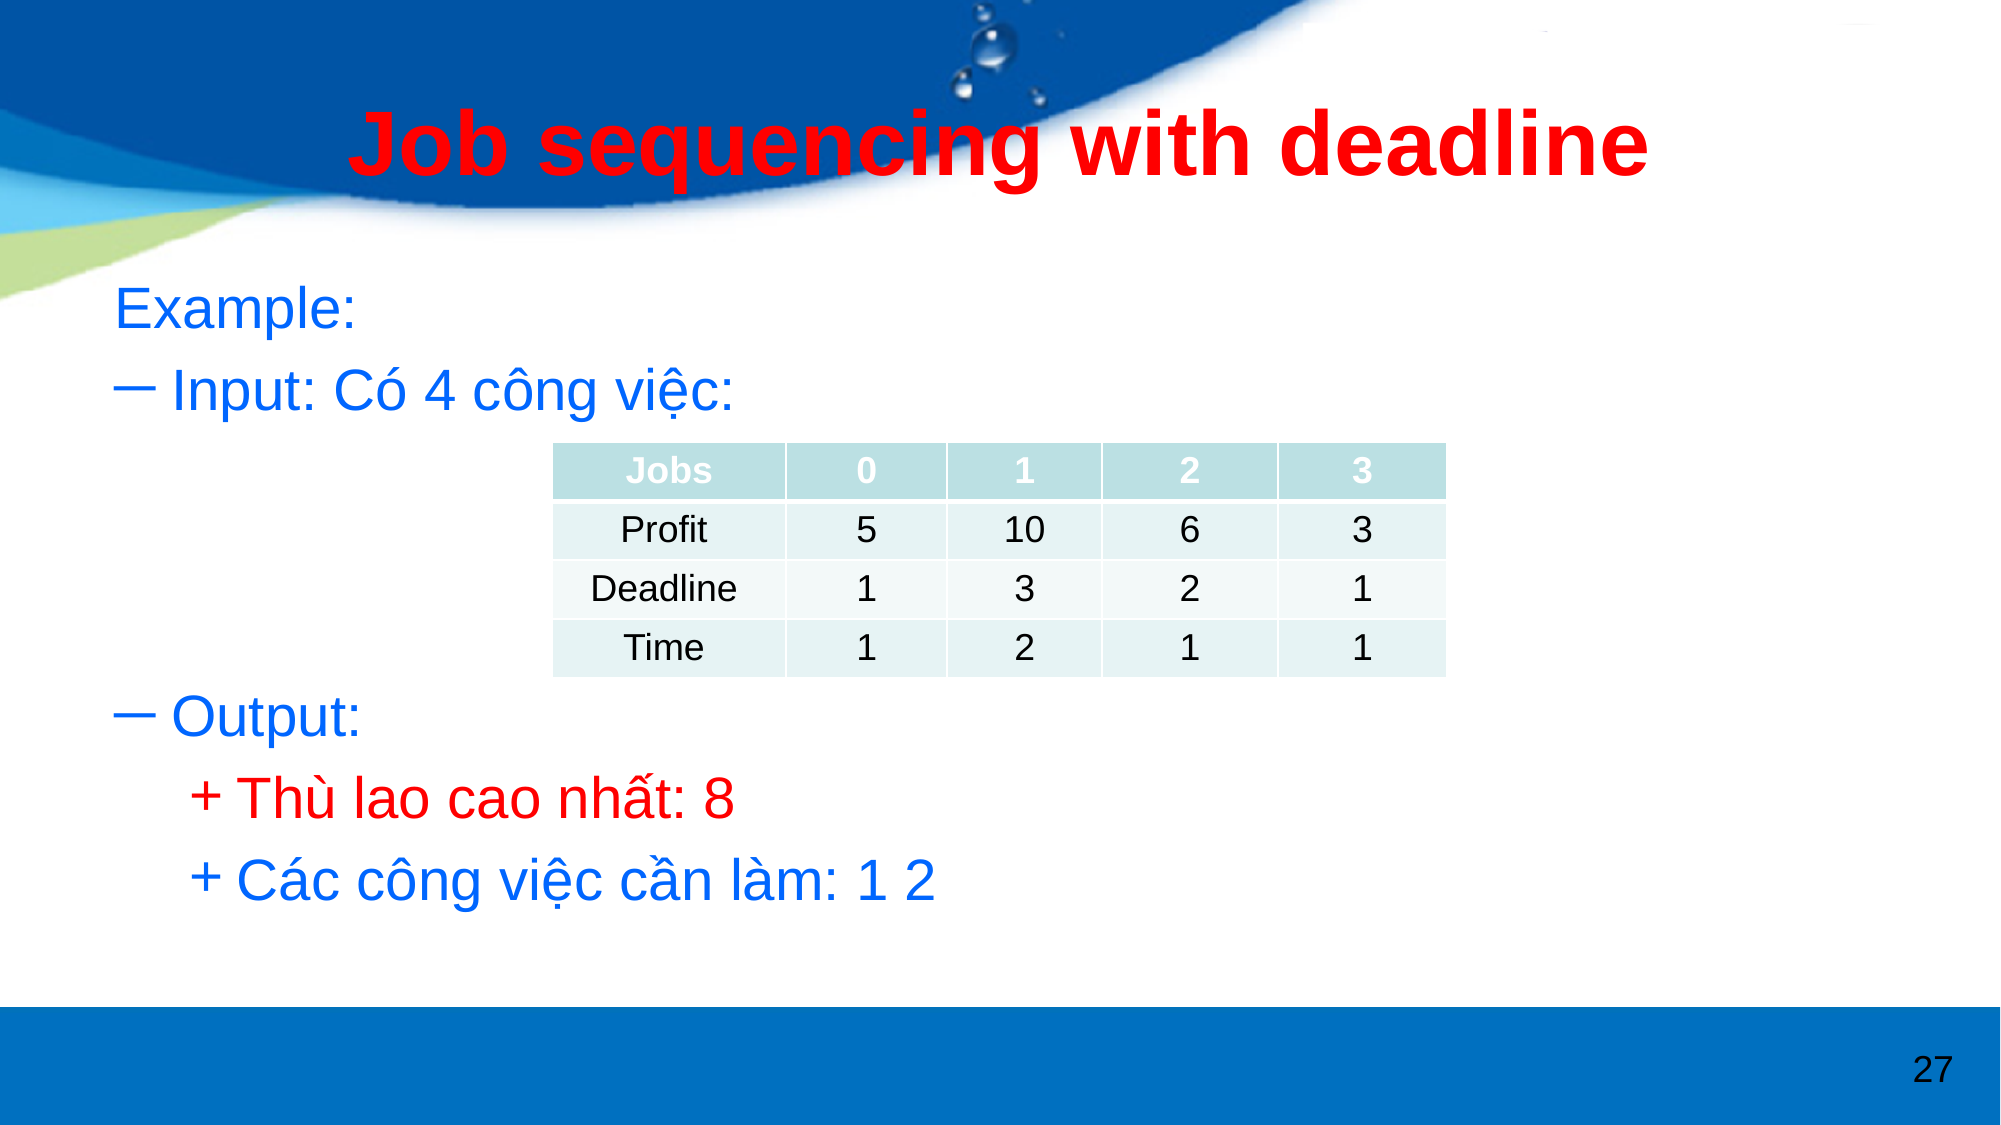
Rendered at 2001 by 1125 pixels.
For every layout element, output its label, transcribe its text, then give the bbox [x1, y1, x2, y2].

table_cell 6 [1103, 504, 1277, 559]
table_cell 1 [787, 561, 946, 618]
table_cell 1 [787, 620, 946, 677]
table_cell 10 [948, 504, 1101, 559]
table_header 3 [1279, 443, 1446, 499]
table_cell 1 [1103, 620, 1277, 677]
table_cell 2 [948, 620, 1101, 677]
table_cell 3 [948, 561, 1101, 618]
table_cell 5 [787, 504, 946, 559]
table_cell 2 [1103, 561, 1277, 618]
table_header 2 [1103, 443, 1277, 499]
table_cell Deadline [553, 561, 785, 618]
table_cell Time [553, 620, 785, 677]
table_header Jobs [553, 443, 785, 499]
table_header 1 [948, 443, 1101, 499]
table_cell 1 [1279, 561, 1446, 618]
table_cell 3 [1279, 504, 1446, 559]
picture [0, 0, 2001, 1125]
table_cell Profit [553, 504, 785, 559]
title Job sequencing with deadline [99, 45, 1900, 233]
list Example: Input: Có 4 công việc: Output: Thù lao cao nhất: 8 Các công việc cần làm: 1 2 [99, 262, 1900, 1005]
table_cell 1 [1279, 620, 1446, 677]
table_header 0 [787, 443, 946, 499]
